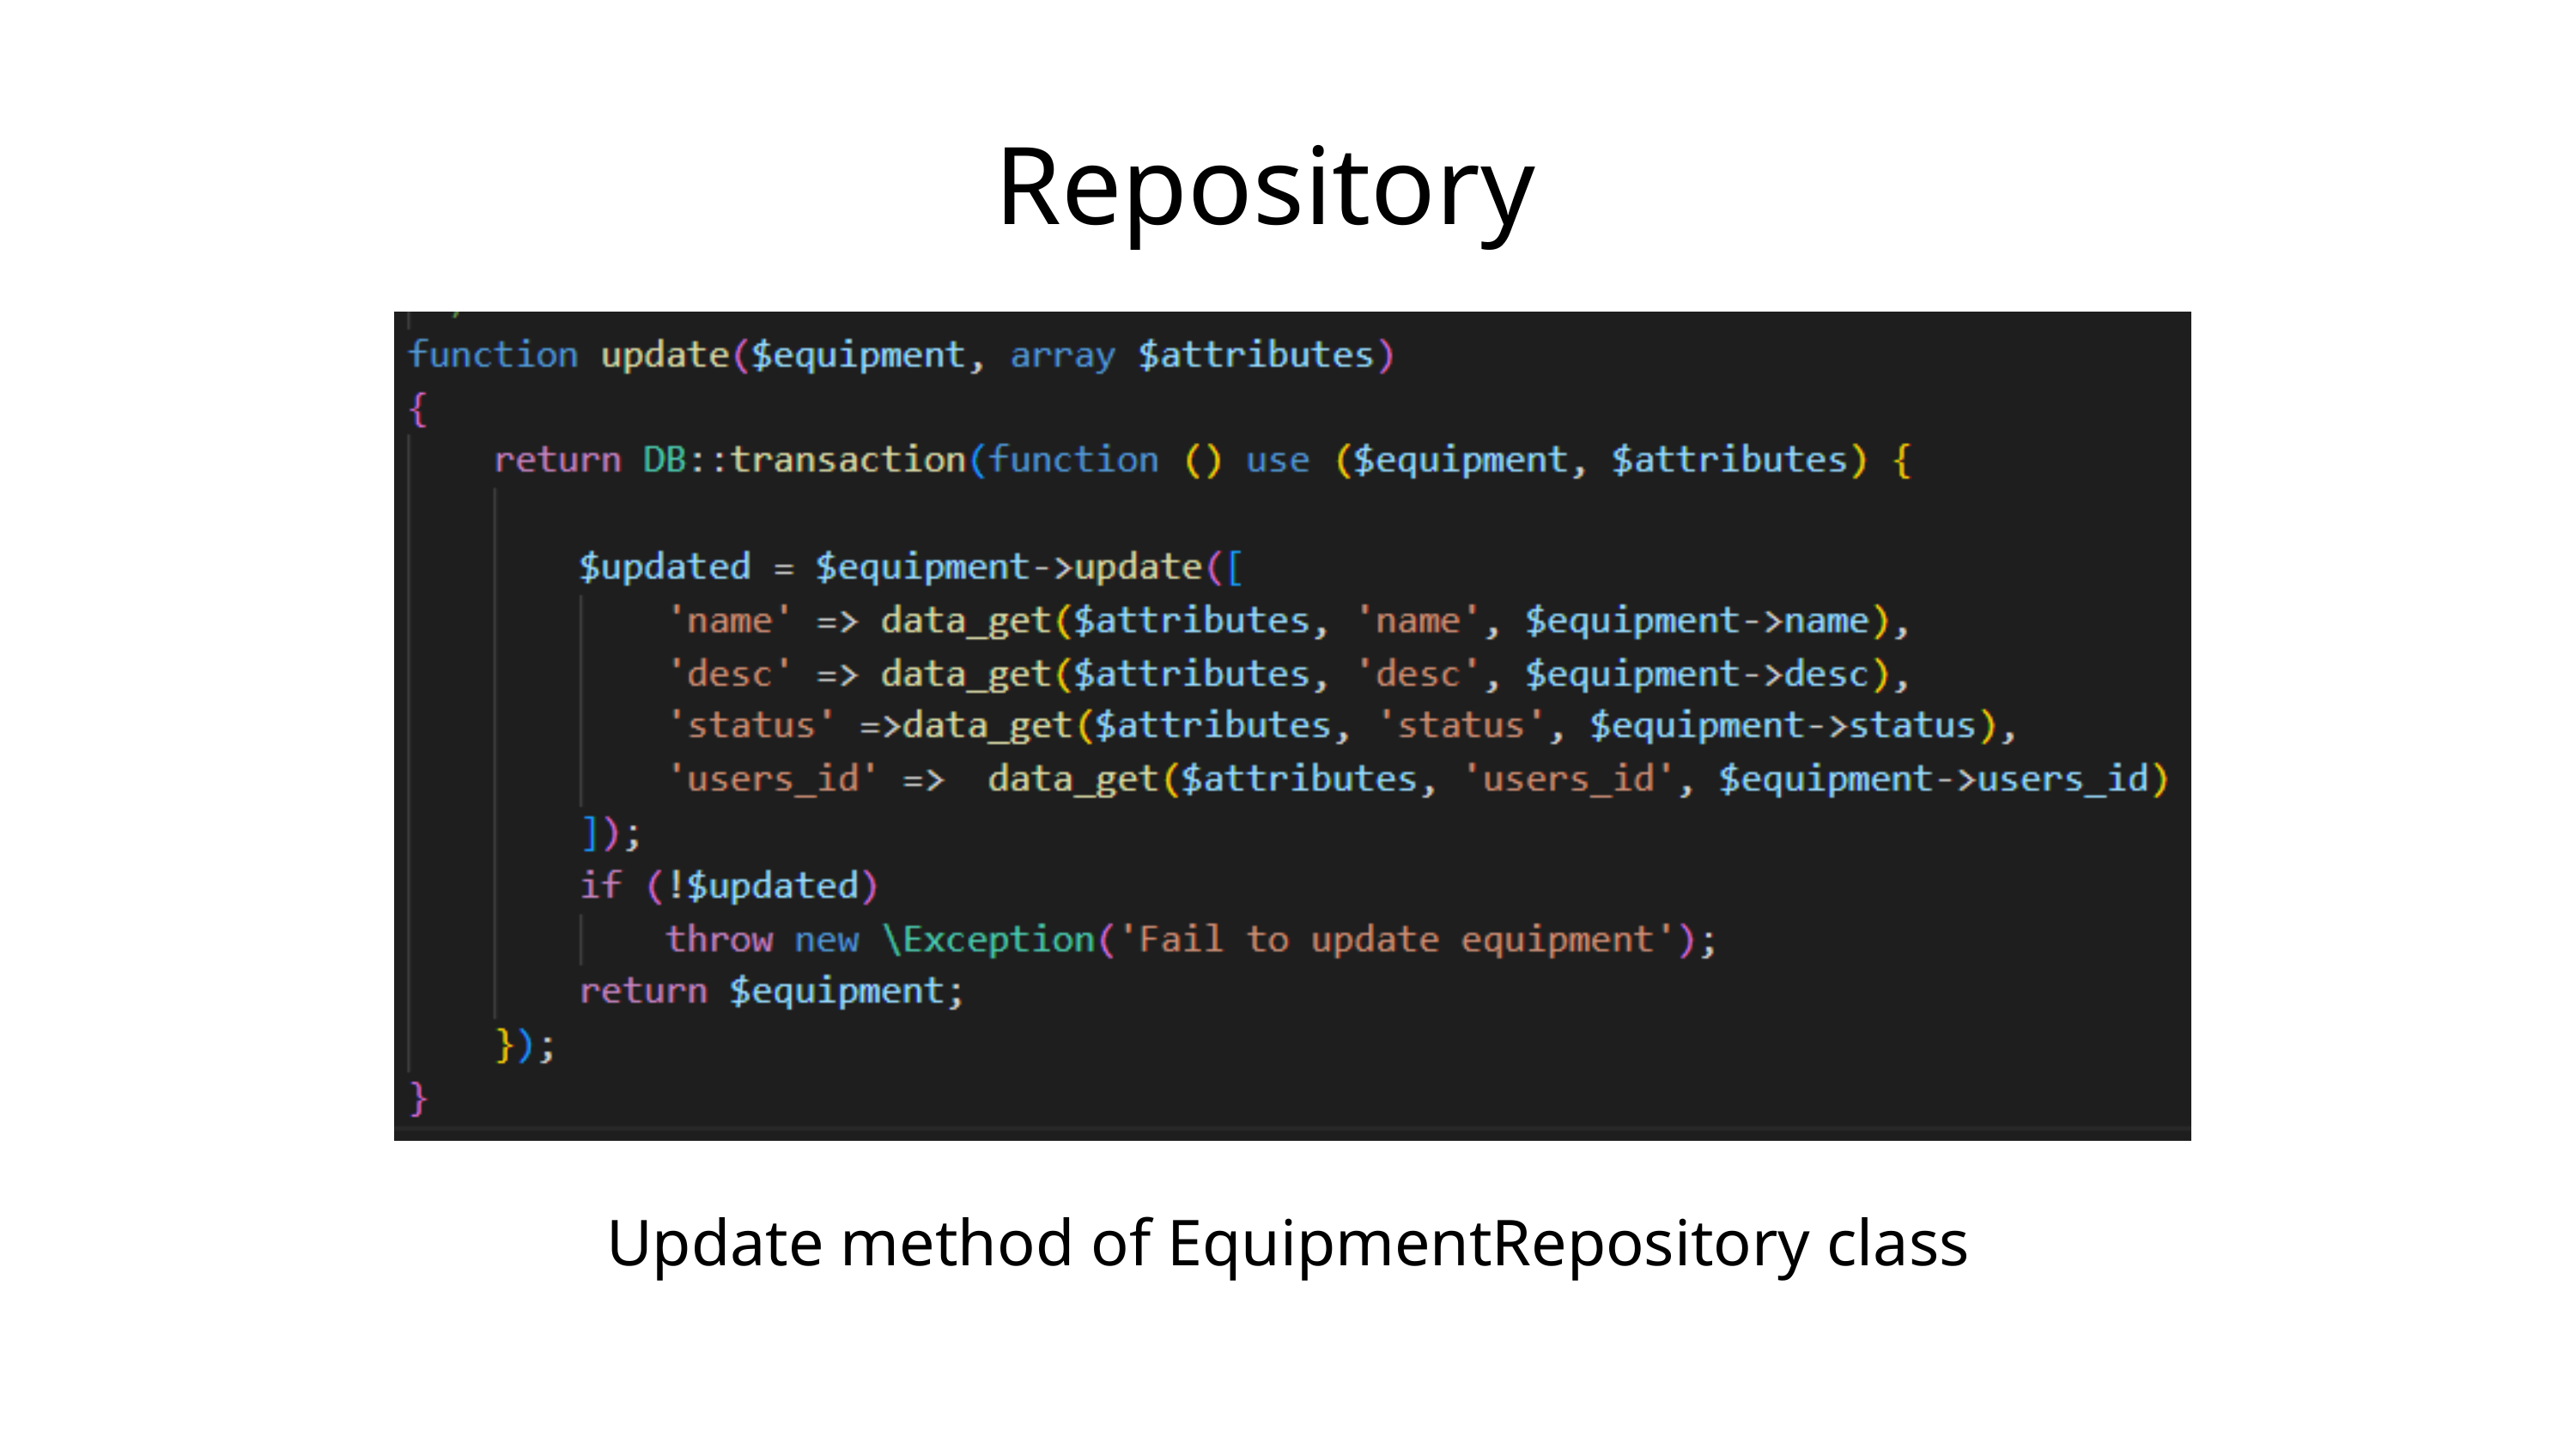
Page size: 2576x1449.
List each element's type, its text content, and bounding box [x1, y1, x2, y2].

text_box Update method of EquipmentRepository class [526, 1202, 2050, 1279]
picture [393, 312, 2191, 1141]
text_box Repository [696, 117, 1834, 246]
